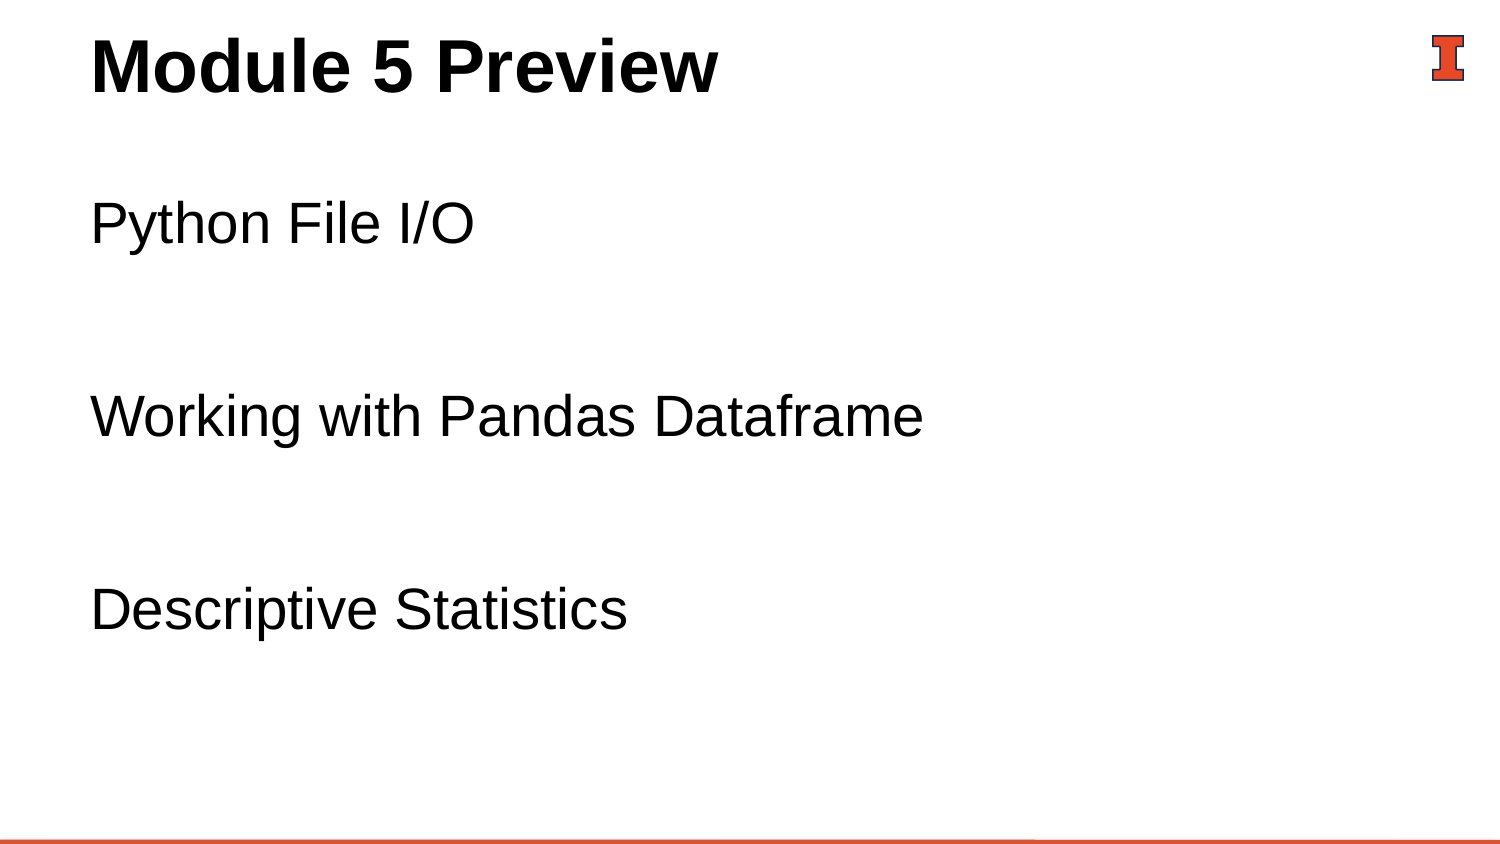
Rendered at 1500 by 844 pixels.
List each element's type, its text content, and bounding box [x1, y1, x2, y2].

list Python File I/O Working with Pandas Dataframe Descriptive Statistics [75, 128, 1404, 796]
title Module 5 Preview [75, 10, 1404, 128]
picture [1432, 35, 1464, 81]
